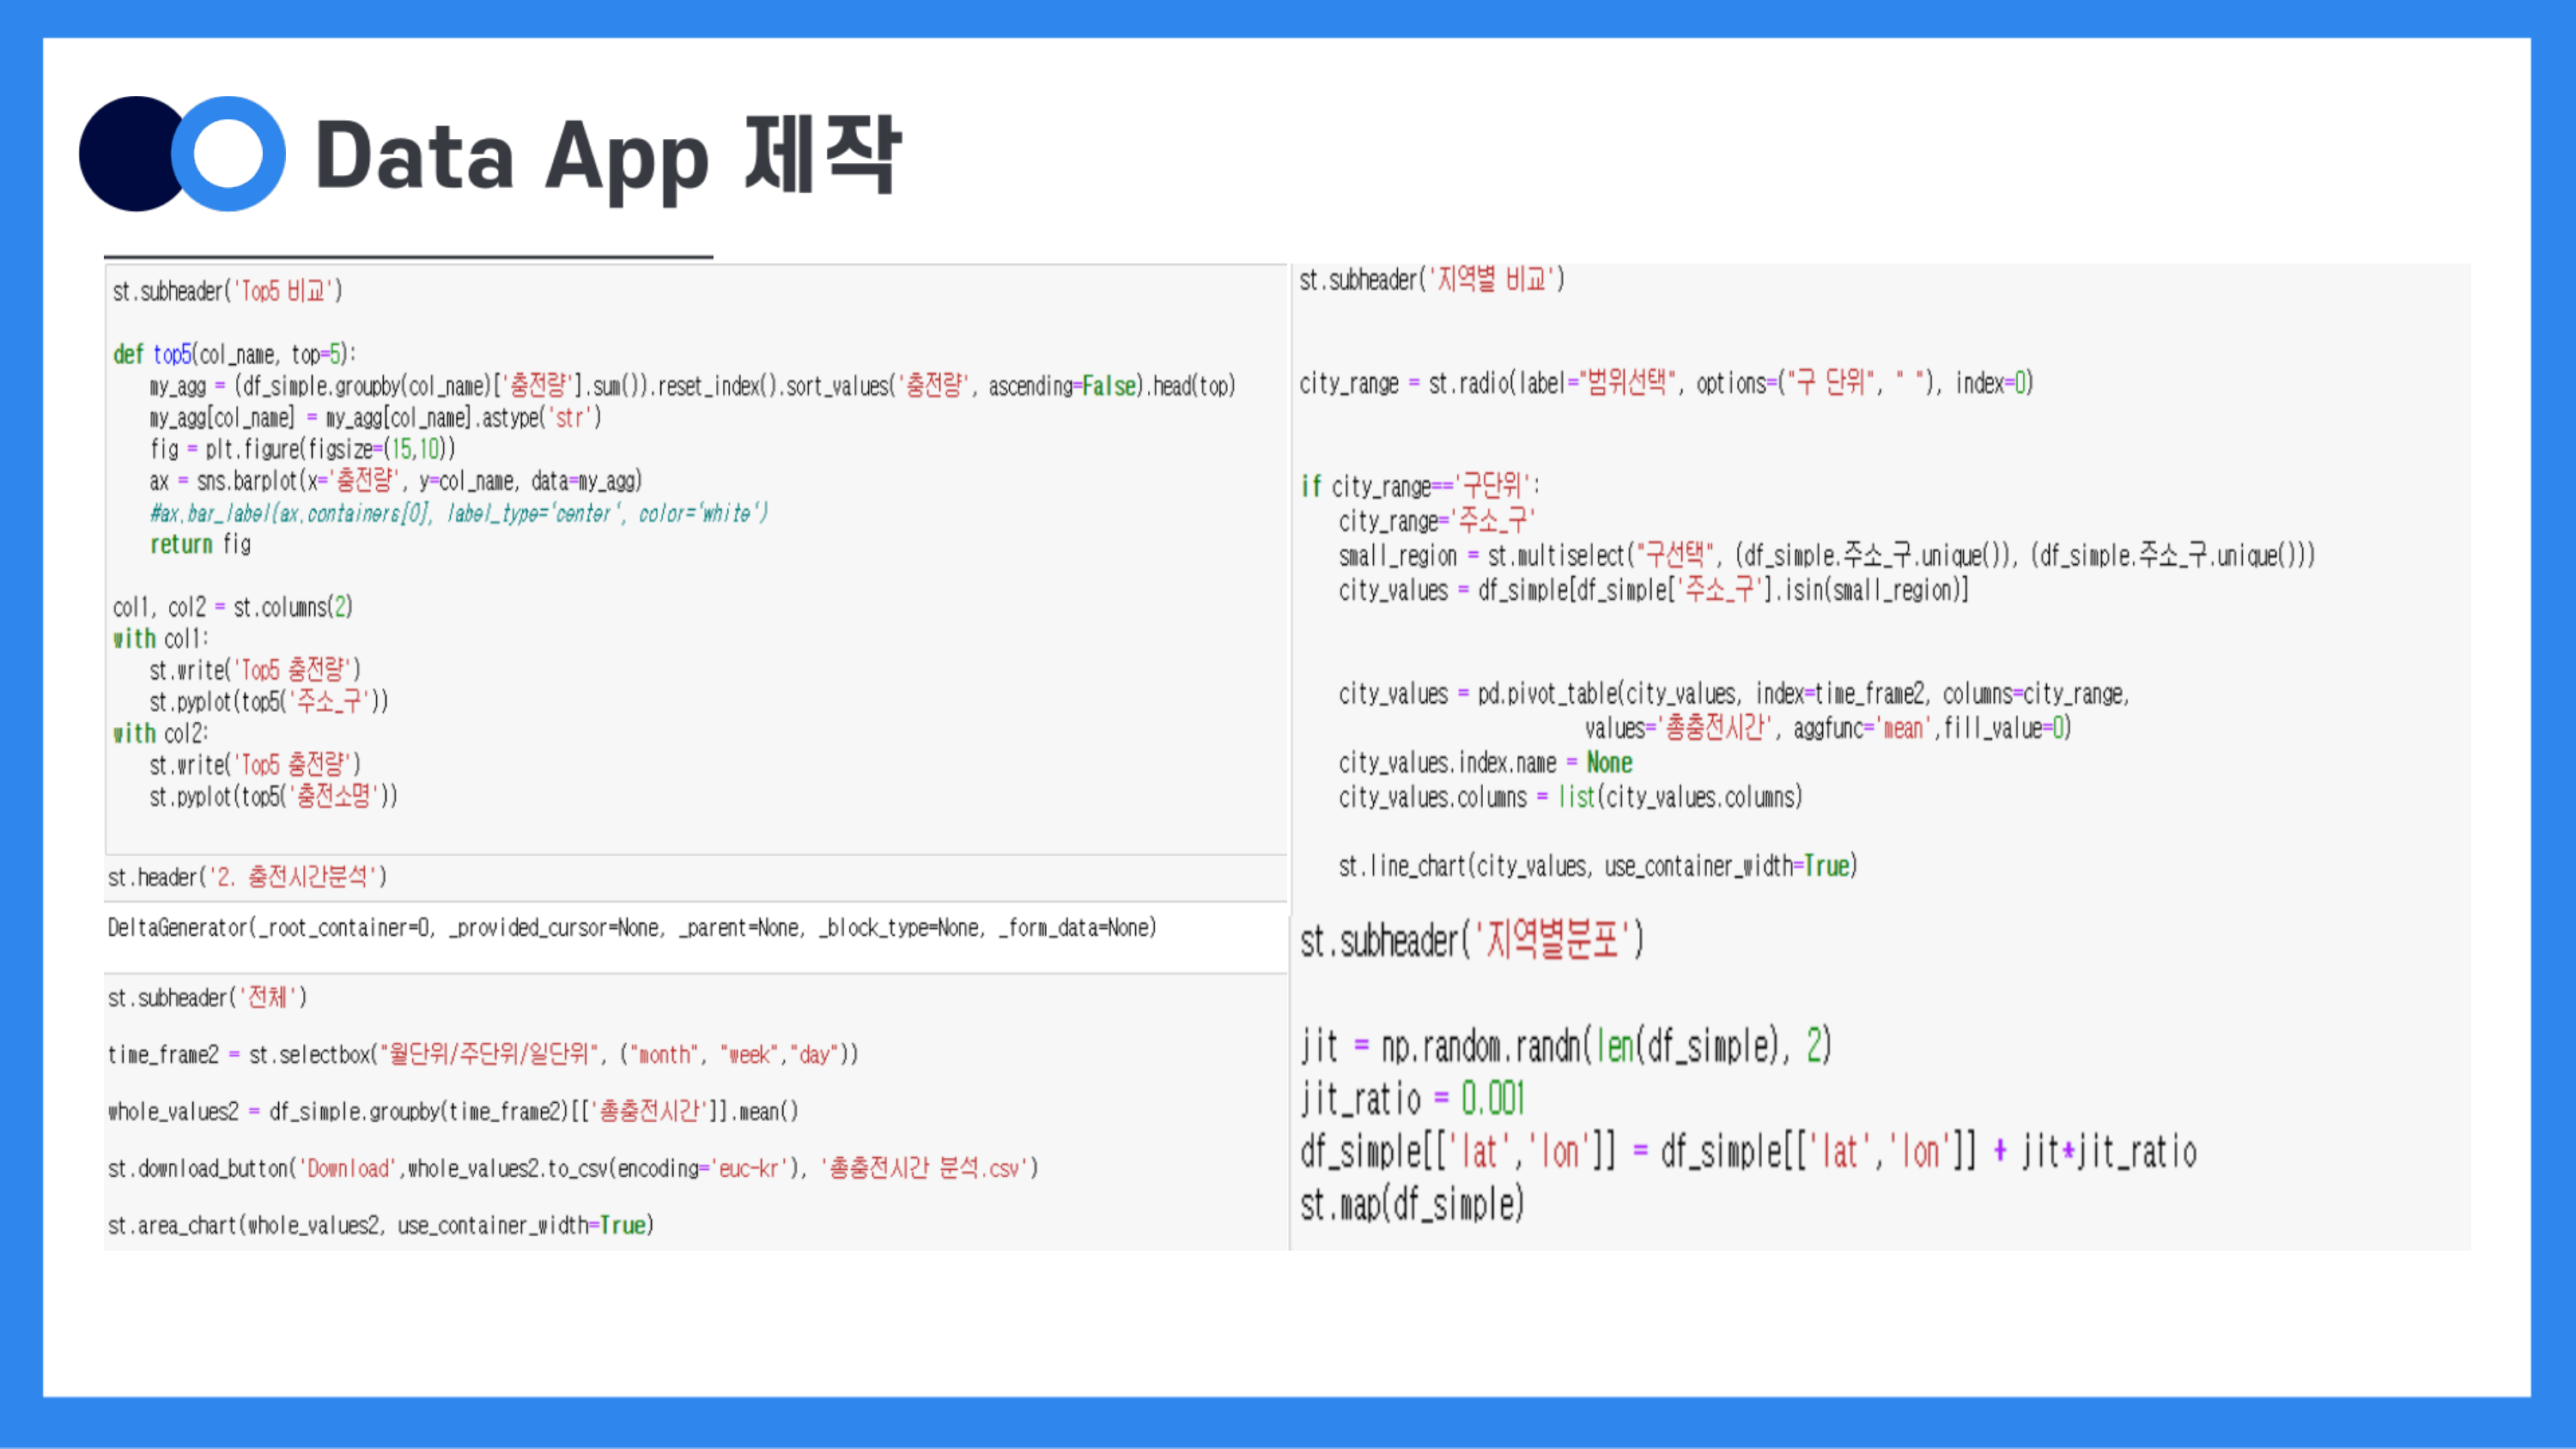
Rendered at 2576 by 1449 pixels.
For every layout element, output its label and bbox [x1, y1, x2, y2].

text_box [1287, 915, 2472, 1252]
text_box [77, 96, 167, 213]
text_box [104, 264, 1286, 855]
picture [272, 83, 943, 249]
text_box [169, 96, 268, 213]
text_box [104, 855, 1283, 1252]
text_box [1287, 264, 2472, 915]
text_box [0, 0, 2576, 1449]
text_box [104, 251, 714, 264]
